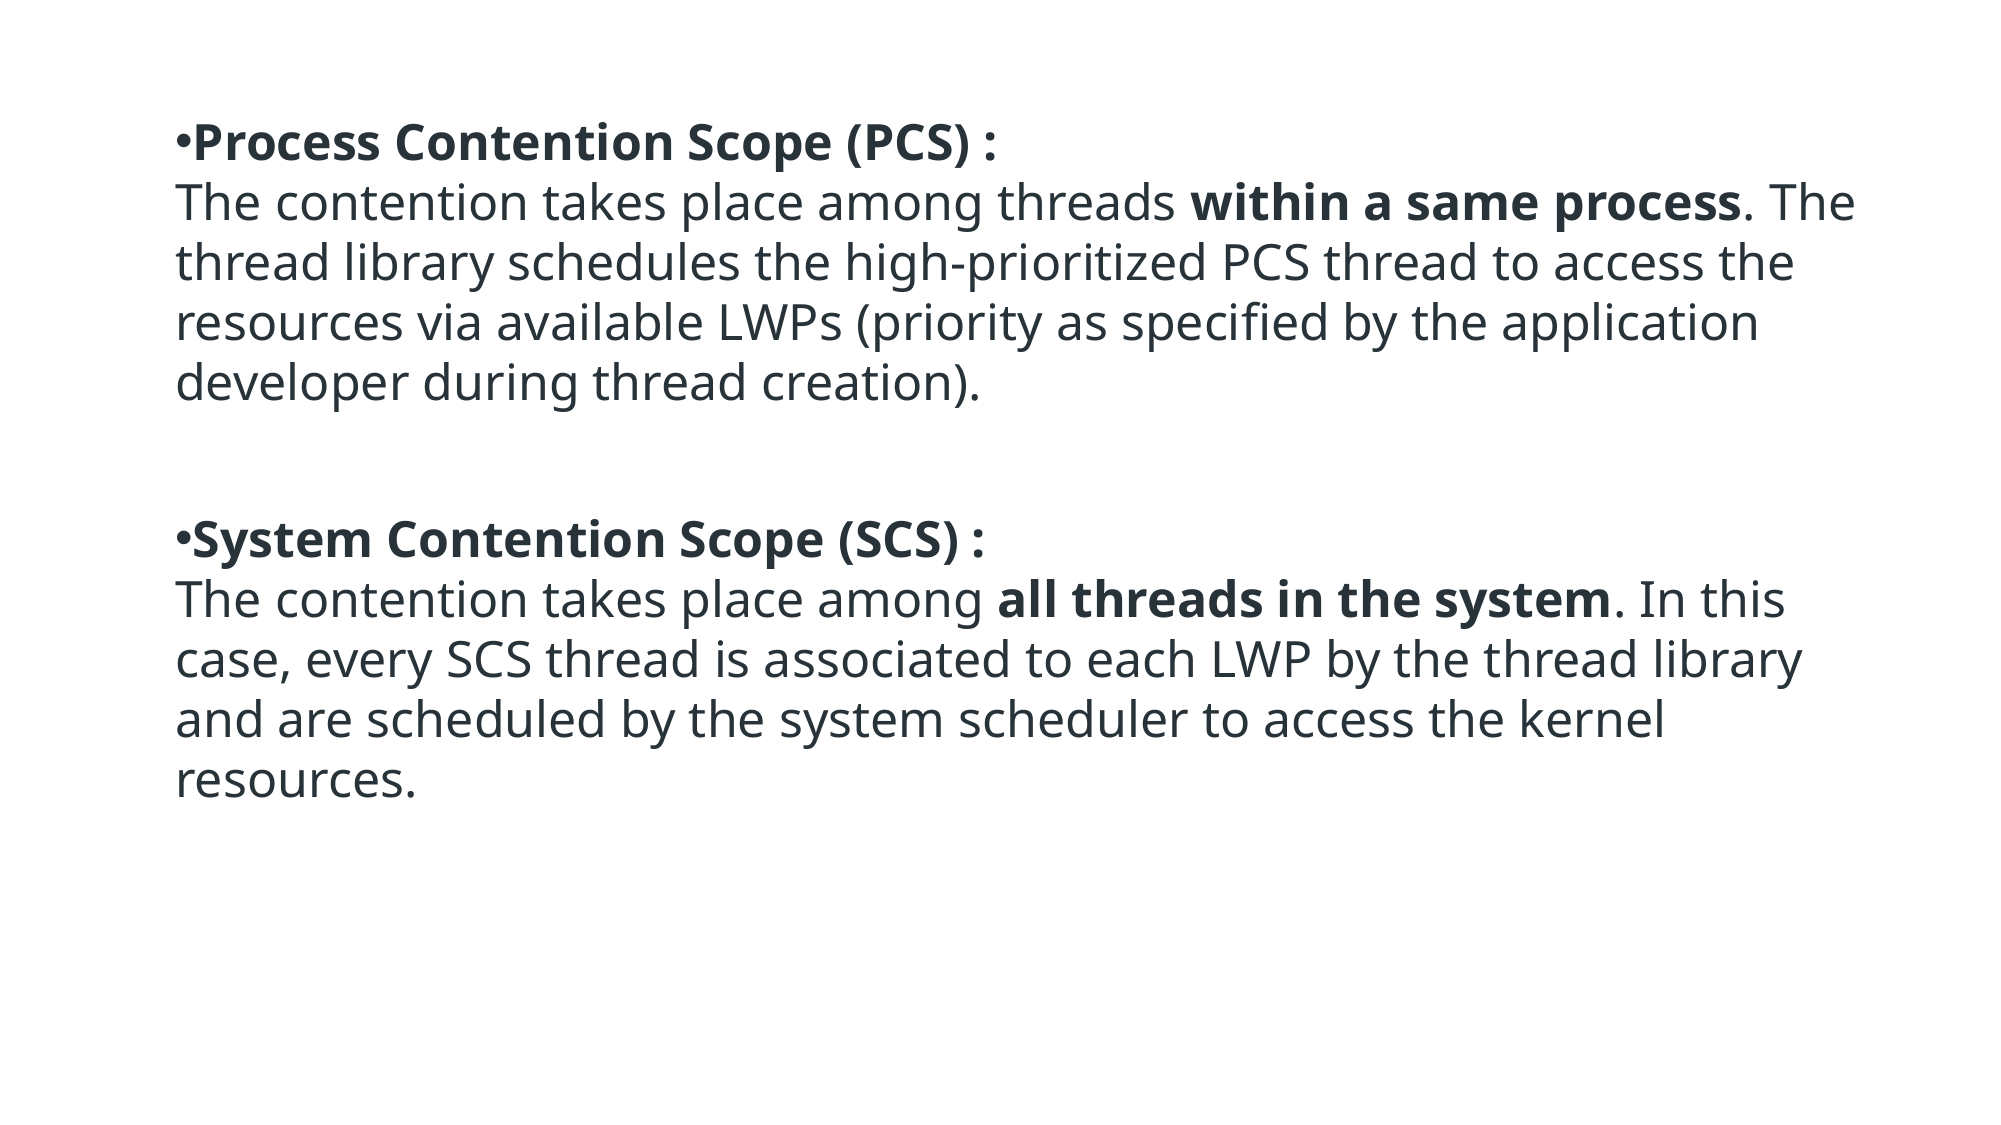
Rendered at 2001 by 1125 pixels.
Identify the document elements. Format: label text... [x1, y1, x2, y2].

text_box Process Contention Scope (PCS) : The contention takes place among threads within a same process. The thread library schedules the high-prioritized PCS thread to access the resources via available LWPs (priority as specified by the application developer during thread creation). System Contention Scope (SCS) : The contention takes place among all threads in the system. In this case, every SCS thread is associated to each LWP by the thread library and are scheduled by the system scheduler to access the kernel resources. [160, 102, 1894, 816]
